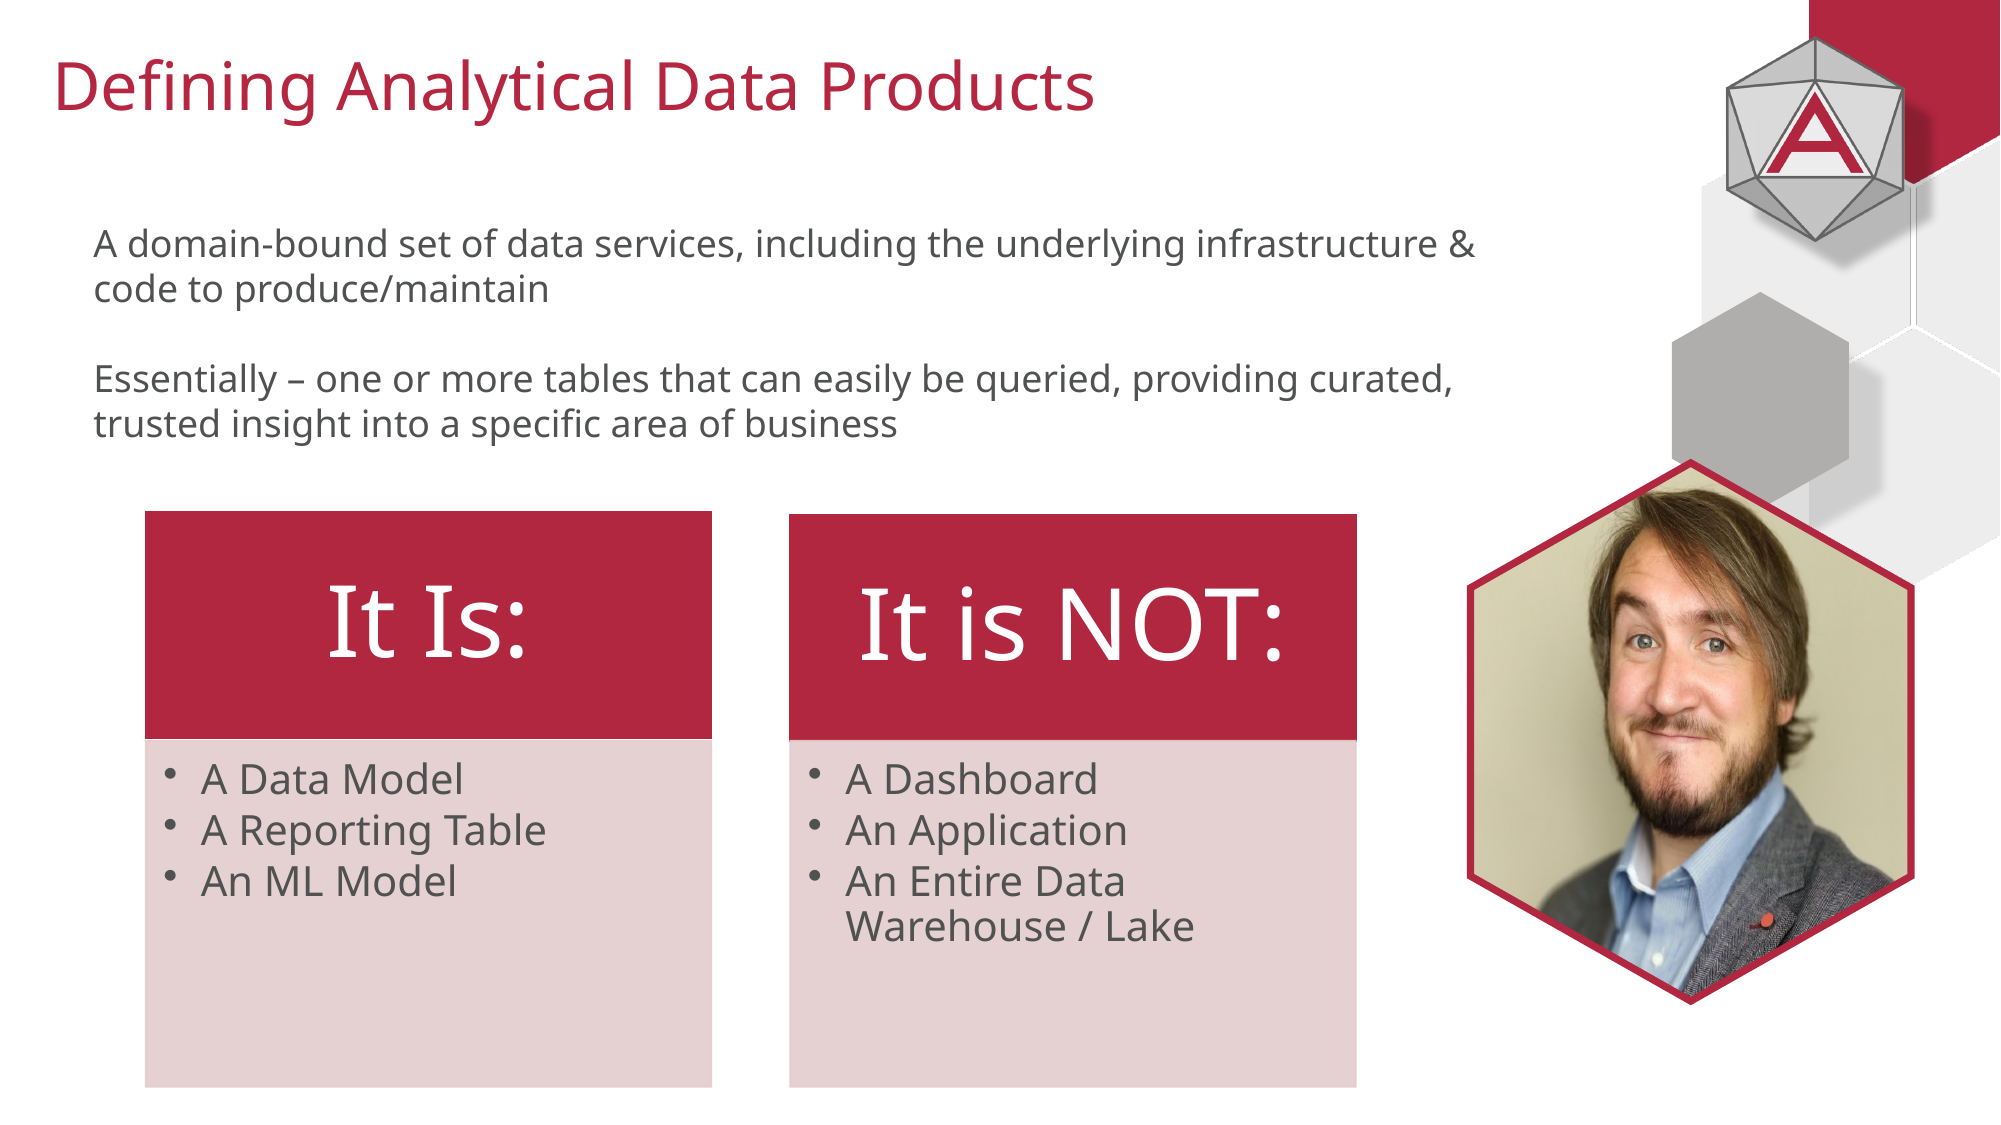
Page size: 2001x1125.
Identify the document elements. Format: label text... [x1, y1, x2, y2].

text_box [145, 512, 1356, 1090]
text_box A domain-bound set of data services, including the underlying infrastructure & code to produce/maintain Essentially – one or more tables that can easily be queried, providing curated, trusted insight into a specific area of business [78, 212, 1544, 452]
title Defining Analytical Data Products [37, 35, 1169, 136]
picture [1701, 0, 2000, 584]
text_box [1469, 461, 1913, 1003]
